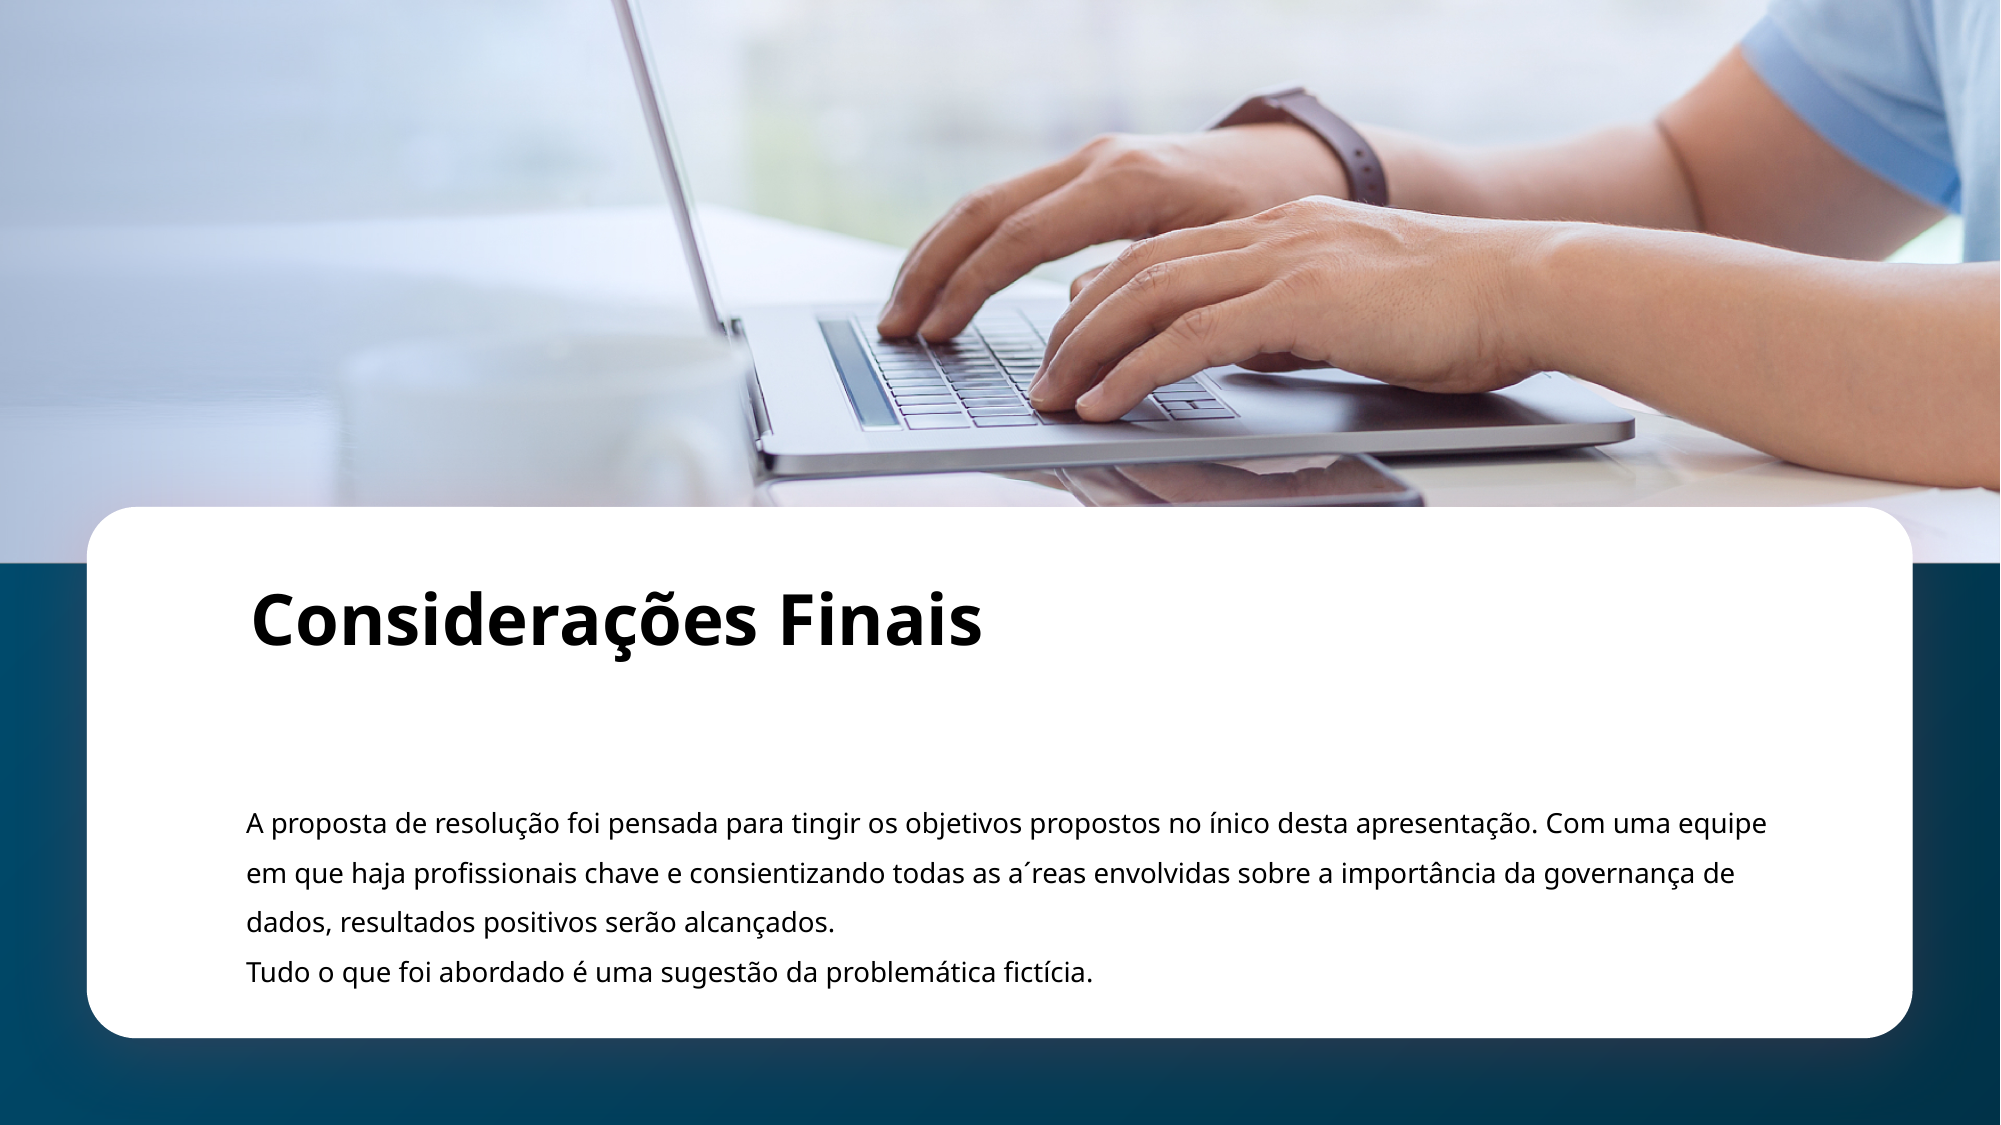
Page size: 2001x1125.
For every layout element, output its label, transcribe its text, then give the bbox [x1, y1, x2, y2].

text_box [86, 563, 1913, 1039]
picture [0, 0, 2000, 563]
text_box A proposta de resolução foi pensada para tingir os objetivos propostos no ínico desta apresentação. Com uma equipe em que haja profissionais chave e consientizando todas as a´reas envolvidas sobre a importância da governança de dados, resultados positivos serão alcançados. Tudo o que foi abordado é uma sugestão da problemática fictícia. [246, 789, 1801, 990]
text_box Considerações Finais [250, 563, 1805, 660]
